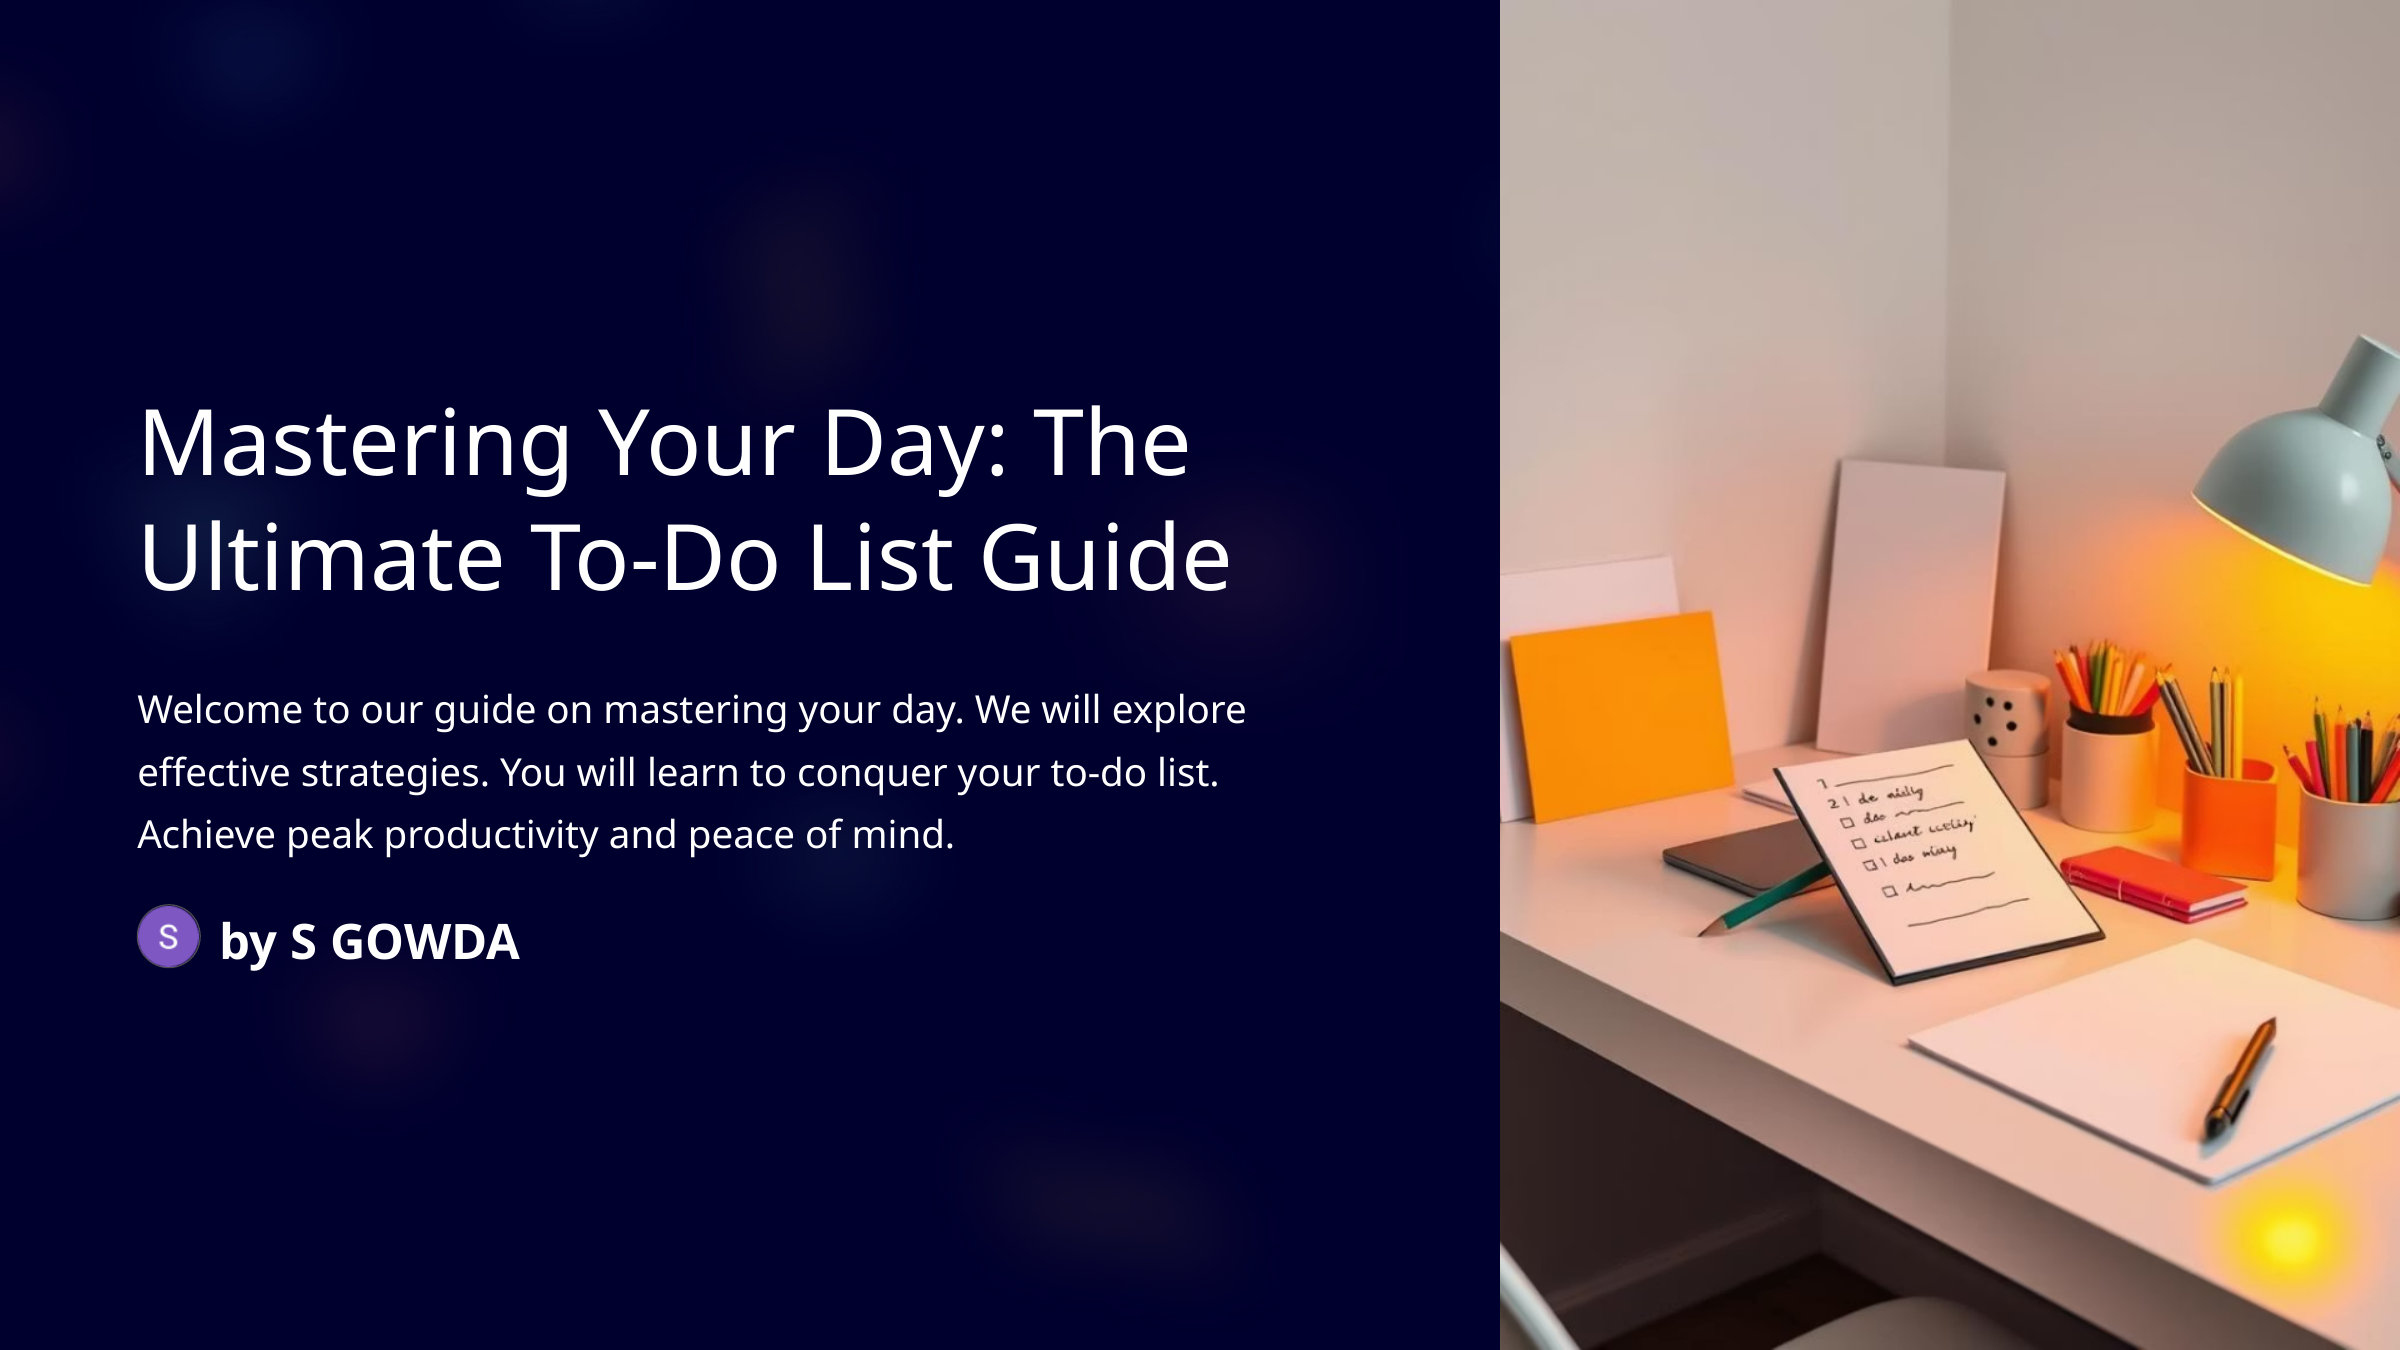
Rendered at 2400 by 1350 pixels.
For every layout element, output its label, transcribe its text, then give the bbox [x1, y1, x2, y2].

picture [1499, 0, 2400, 1350]
picture [138, 906, 199, 967]
text_box by S GOWDA [219, 901, 482, 971]
text_box Mastering Your Day: The Ultimate To-Do List Guide [137, 379, 1363, 611]
text_box Welcome to our guide on mastering your day. We will explore effective strategies. You will learn to conquer your to-do list. Achieve peak productivity and peace of mind. [137, 669, 1363, 858]
